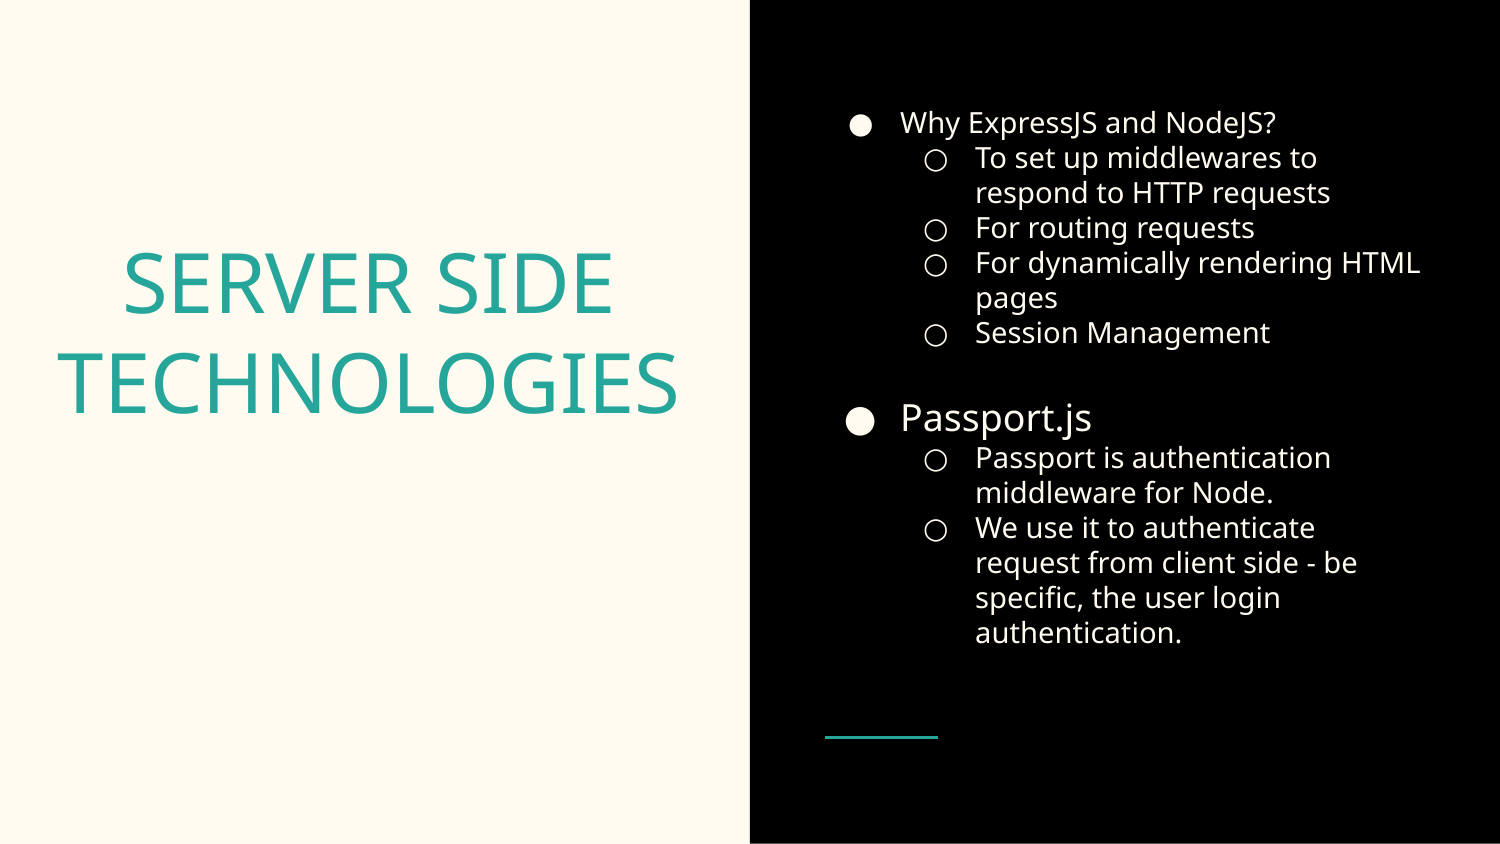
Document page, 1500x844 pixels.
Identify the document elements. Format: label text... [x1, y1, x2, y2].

list Why ExpressJS and NodeJS? To set up middlewares to respond to HTTP requests For routing requests For dynamically rendering HTML pages Session Management Passport.js Passport is authentication middleware for Node. We use it to authenticate request from client side - be specific, the user login authentication. [810, 118, 1440, 725]
title SERVER SIDE TECHNOLOGIES [0, 226, 739, 446]
